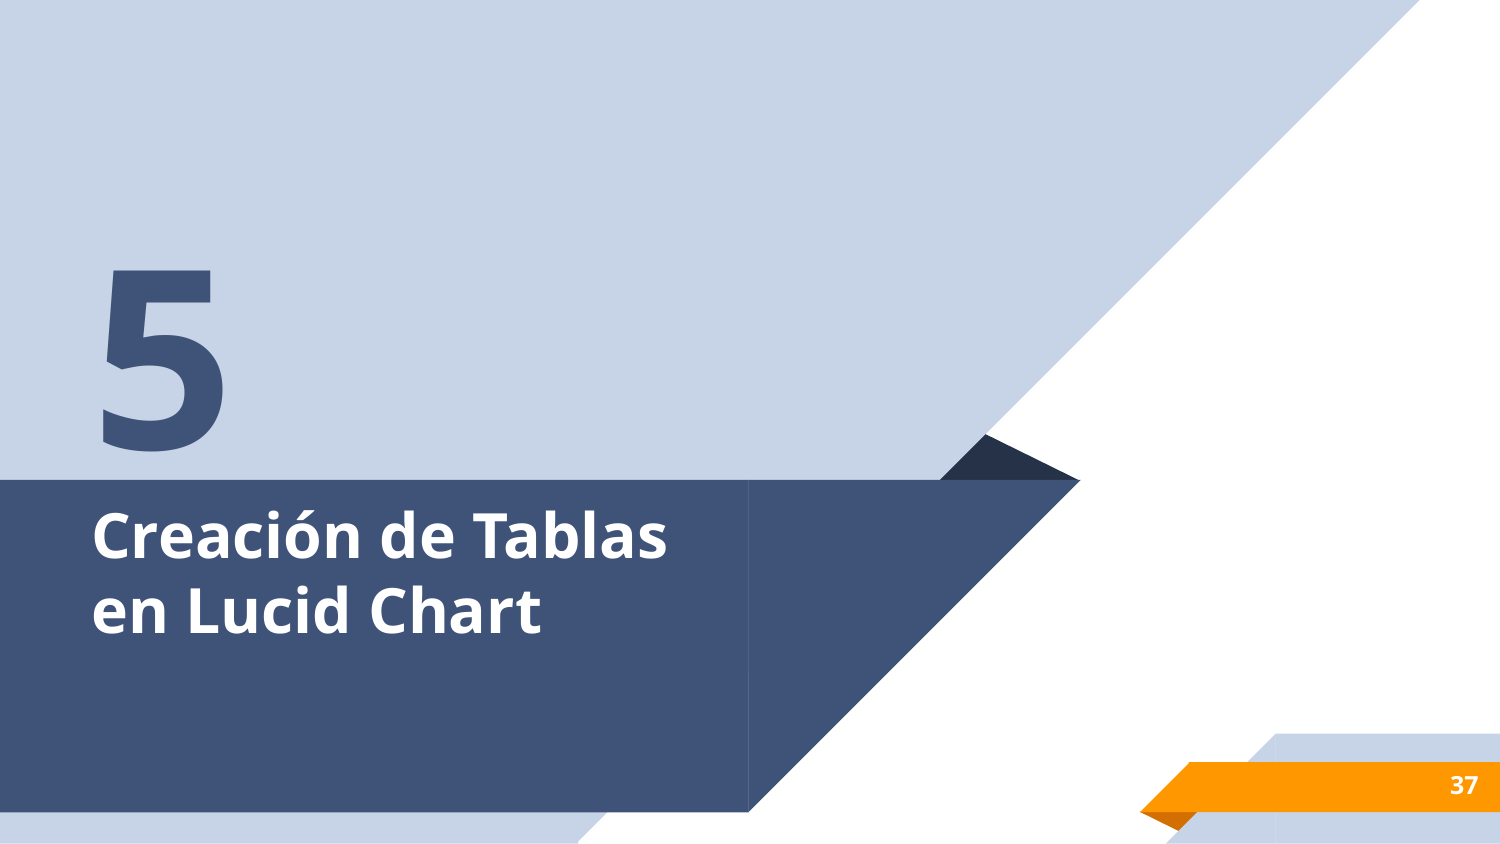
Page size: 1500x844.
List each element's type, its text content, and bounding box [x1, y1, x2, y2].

title Creación de Tablas en Lucid Chart [76, 470, 748, 662]
text_box 5 [76, 0, 434, 515]
slide_number 37 [1249, 760, 1494, 813]
